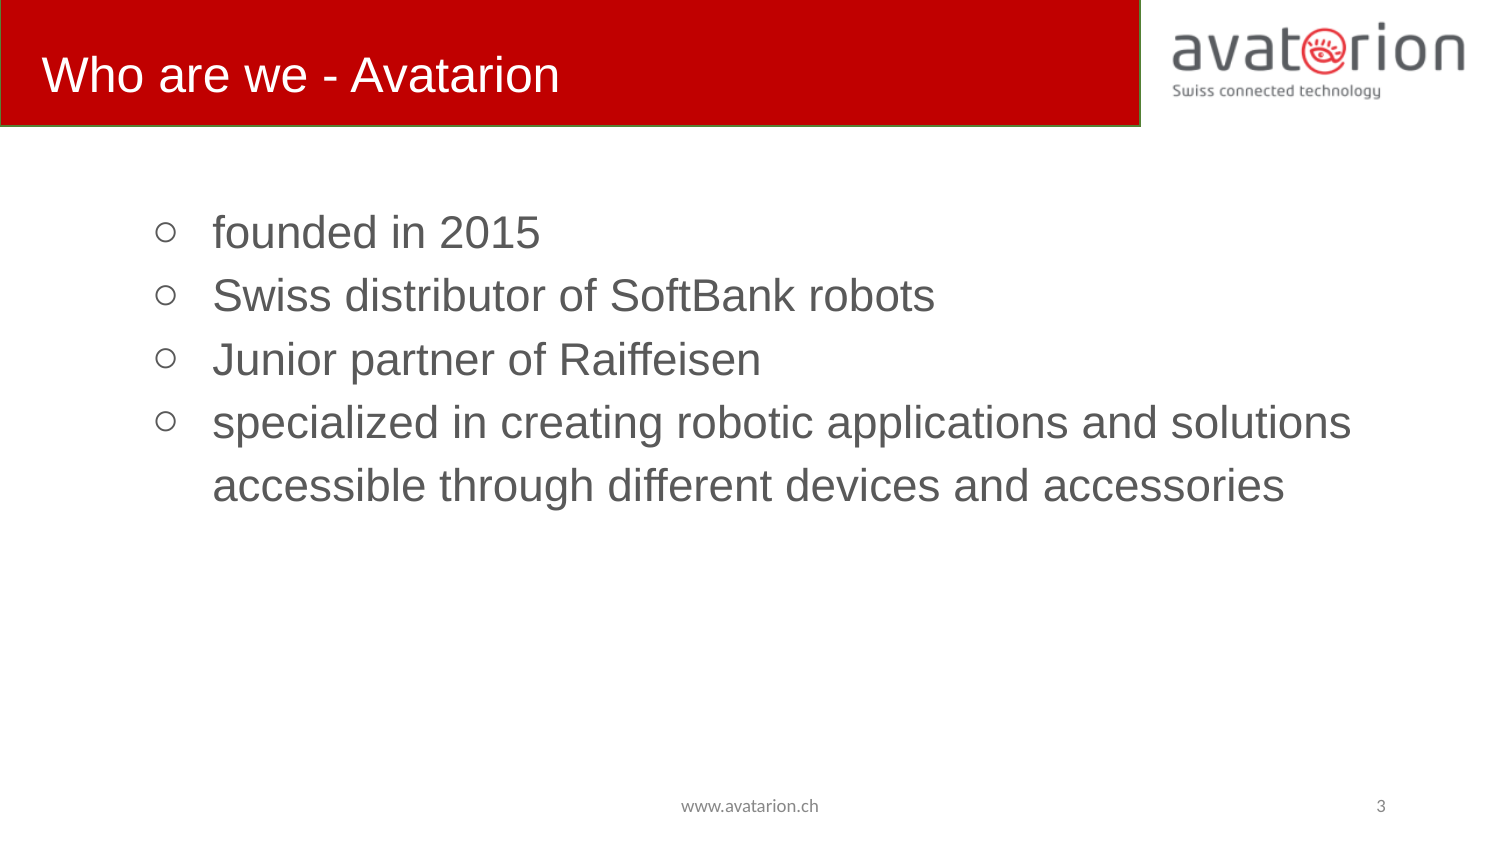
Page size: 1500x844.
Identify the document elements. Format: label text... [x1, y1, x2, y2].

picture [1160, 17, 1480, 109]
slide_number ‹#› [1059, 782, 1397, 827]
footer www.avatarion.ch [496, 782, 1004, 827]
title Who are we - Avatarion [30, 18, 1140, 127]
list founded in 2015 Swiss distributor of SoftBank robots Junior partner of Raiffeisen specialized in creating robotic applications and solutions accessible through different devices and accessories [51, 189, 1449, 750]
